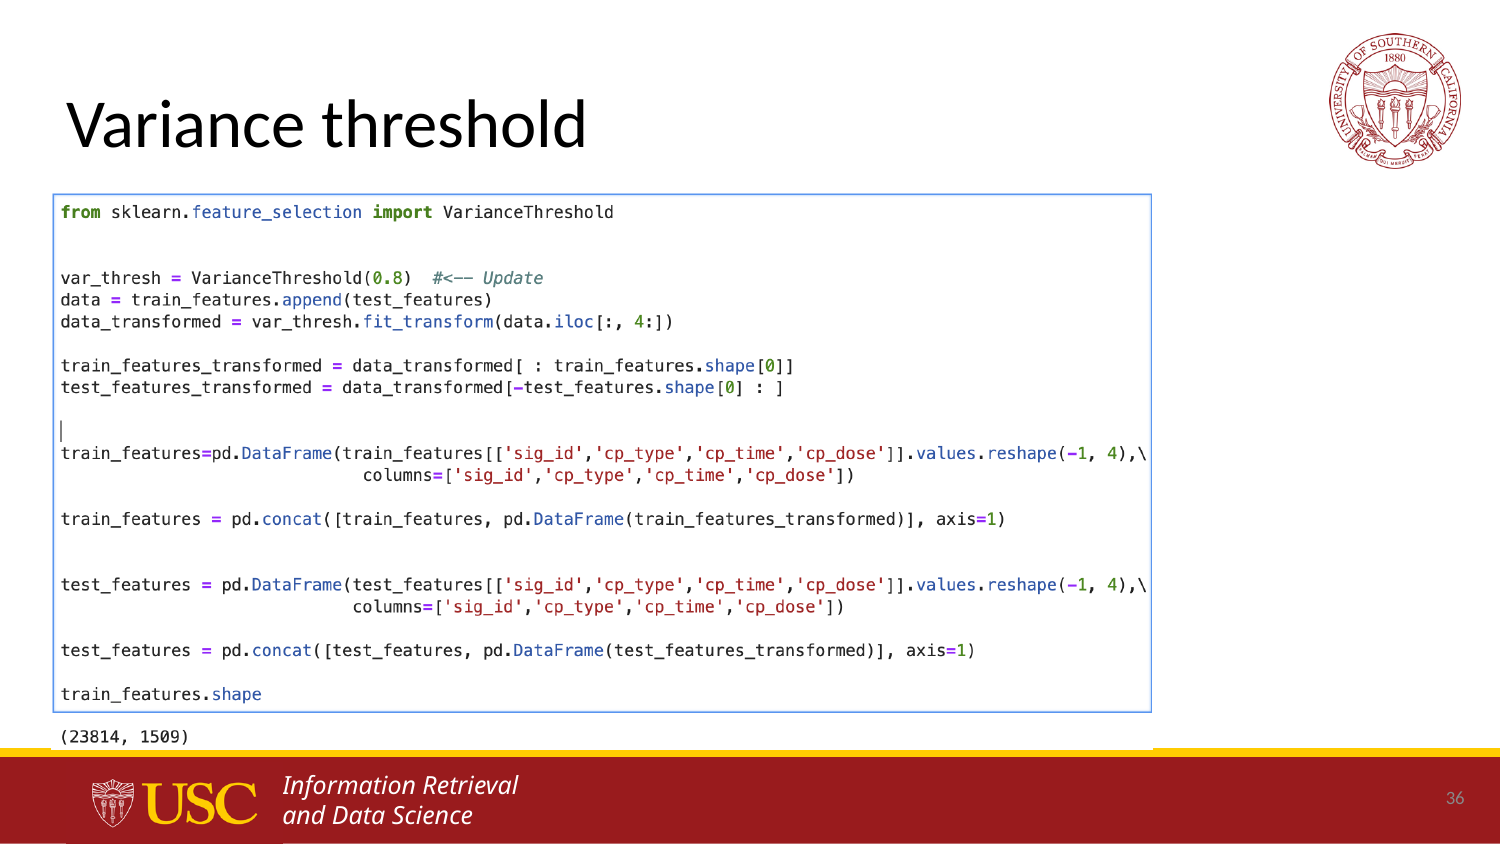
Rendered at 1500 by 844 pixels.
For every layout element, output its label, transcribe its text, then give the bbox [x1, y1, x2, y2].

picture [66, 762, 283, 844]
picture [50, 188, 1153, 750]
title Variance threshold [51, 72, 1449, 167]
picture [1329, 33, 1461, 169]
slide_number ‹#› [1389, 764, 1480, 830]
